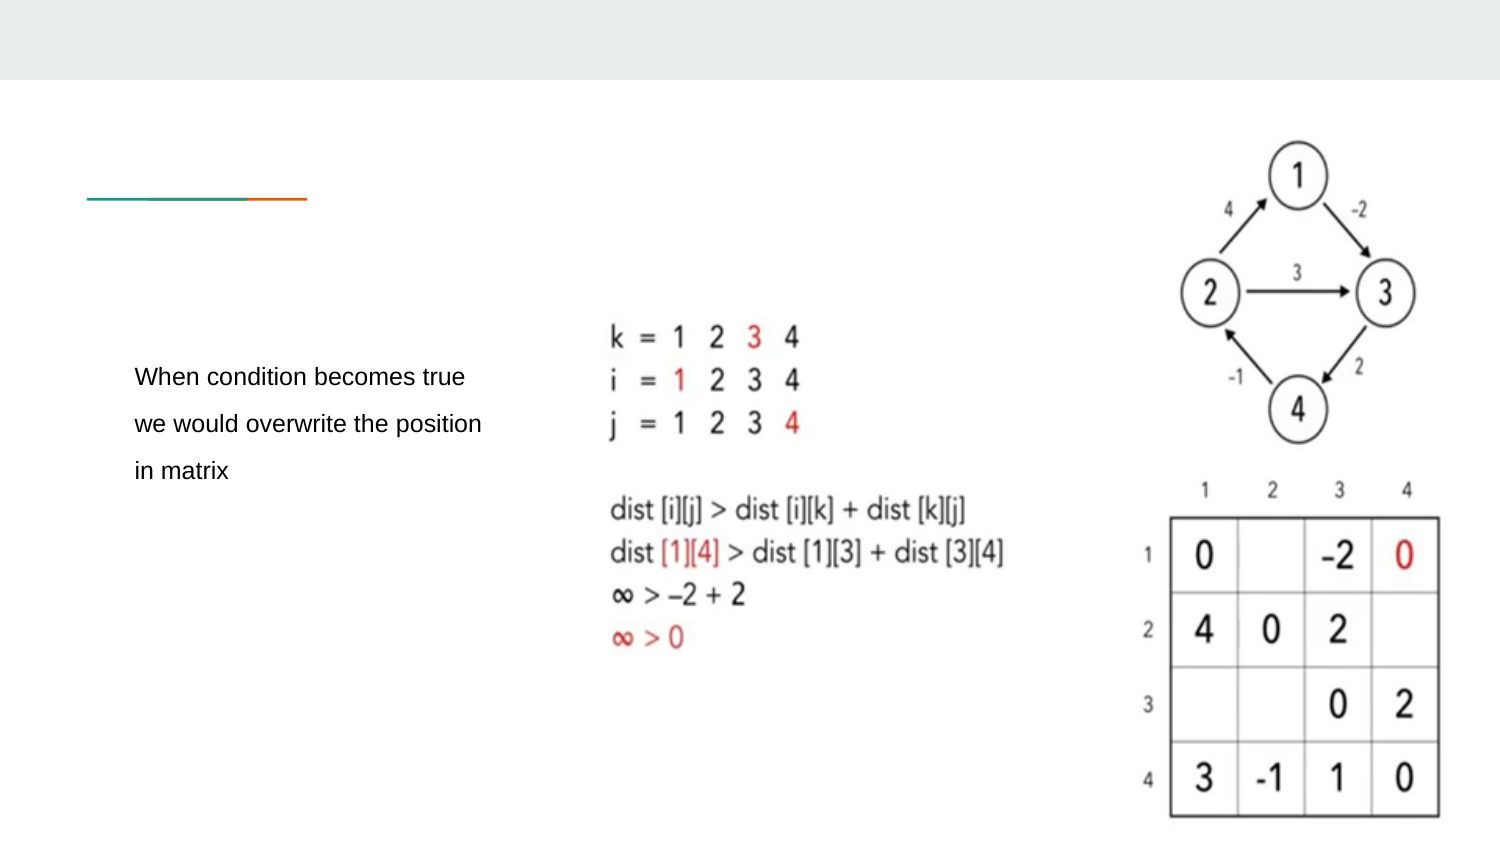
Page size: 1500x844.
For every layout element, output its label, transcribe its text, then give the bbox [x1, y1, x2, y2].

picture [577, 132, 1486, 844]
list When condition becomes true we would overwrite the position in matrix [119, 341, 572, 712]
